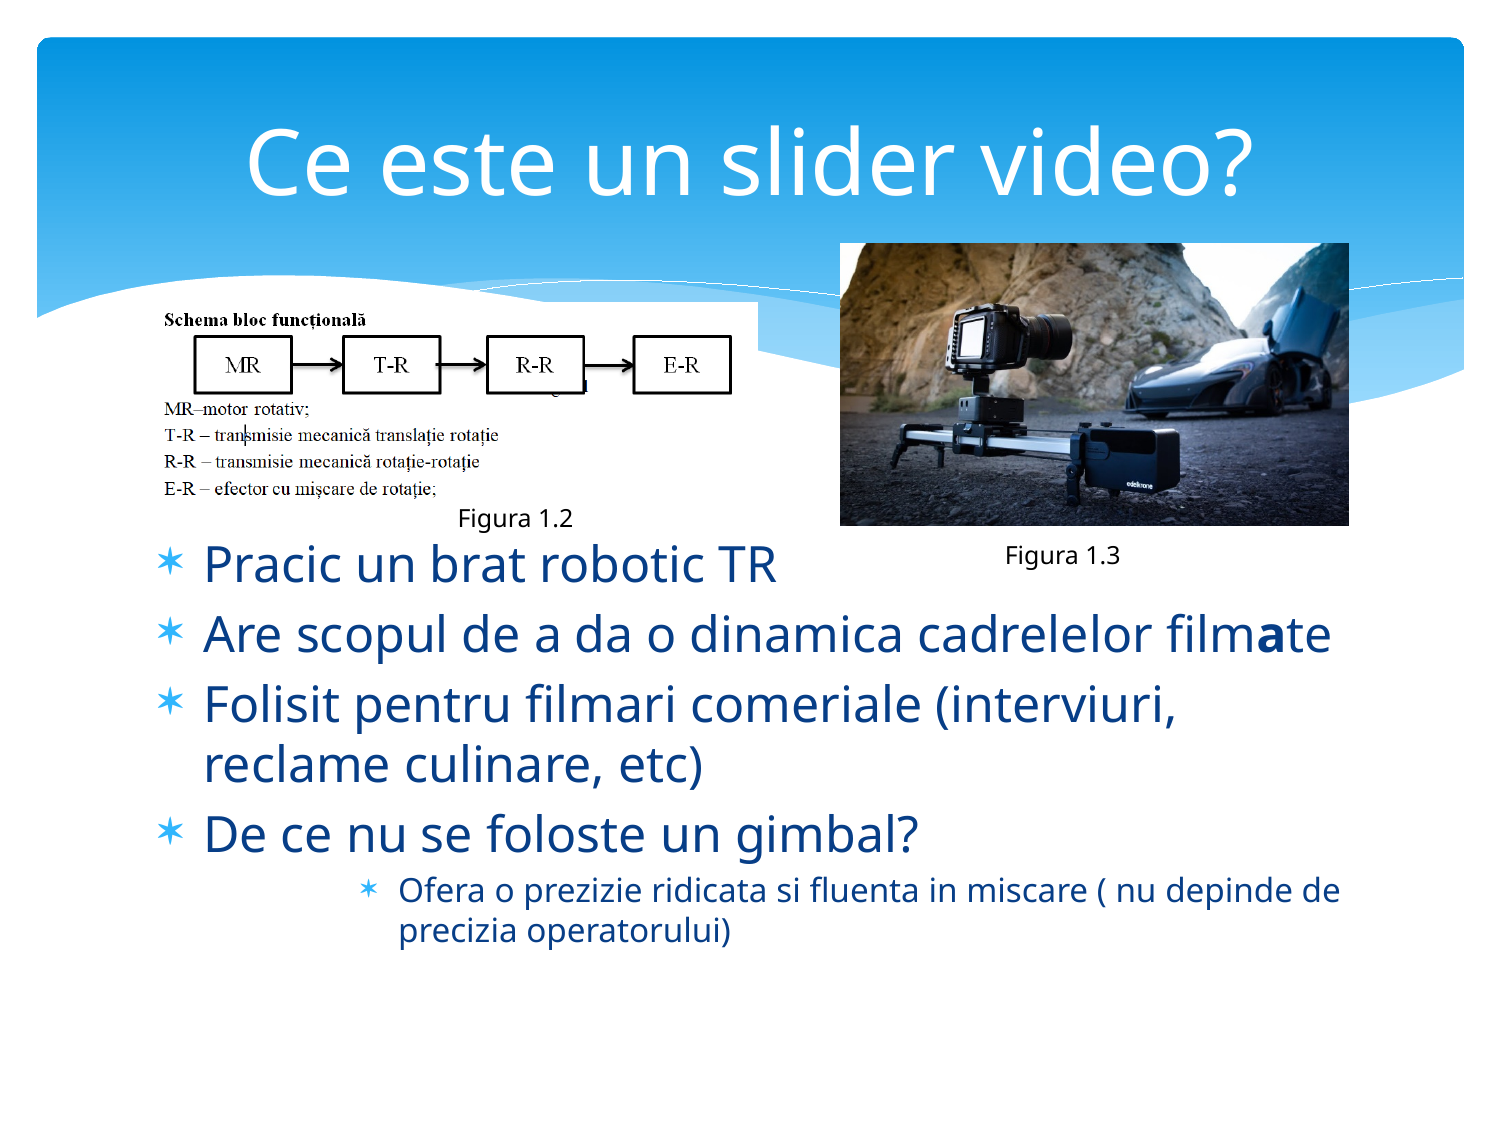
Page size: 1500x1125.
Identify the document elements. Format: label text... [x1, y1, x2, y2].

title Ce este un slider video? [75, 55, 1425, 261]
list Pracic un brat robotic TR Are scopul de a da o dinamica cadrelelor filmate Folisit pentru filmari comeriale (interviuri, reclame culinare, etc) De ce nu se foloste un gimbal? Ofera o prezizie ridicata si fluenta in miscare ( nu depinde de precizia operatorului) [143, 525, 1359, 1005]
picture [840, 243, 1349, 526]
picture [1322, 243, 1332, 250]
text_box Figura 1.2 [442, 516, 617, 540]
text_box Figura 1.3 [990, 535, 1136, 577]
picture [159, 302, 759, 506]
